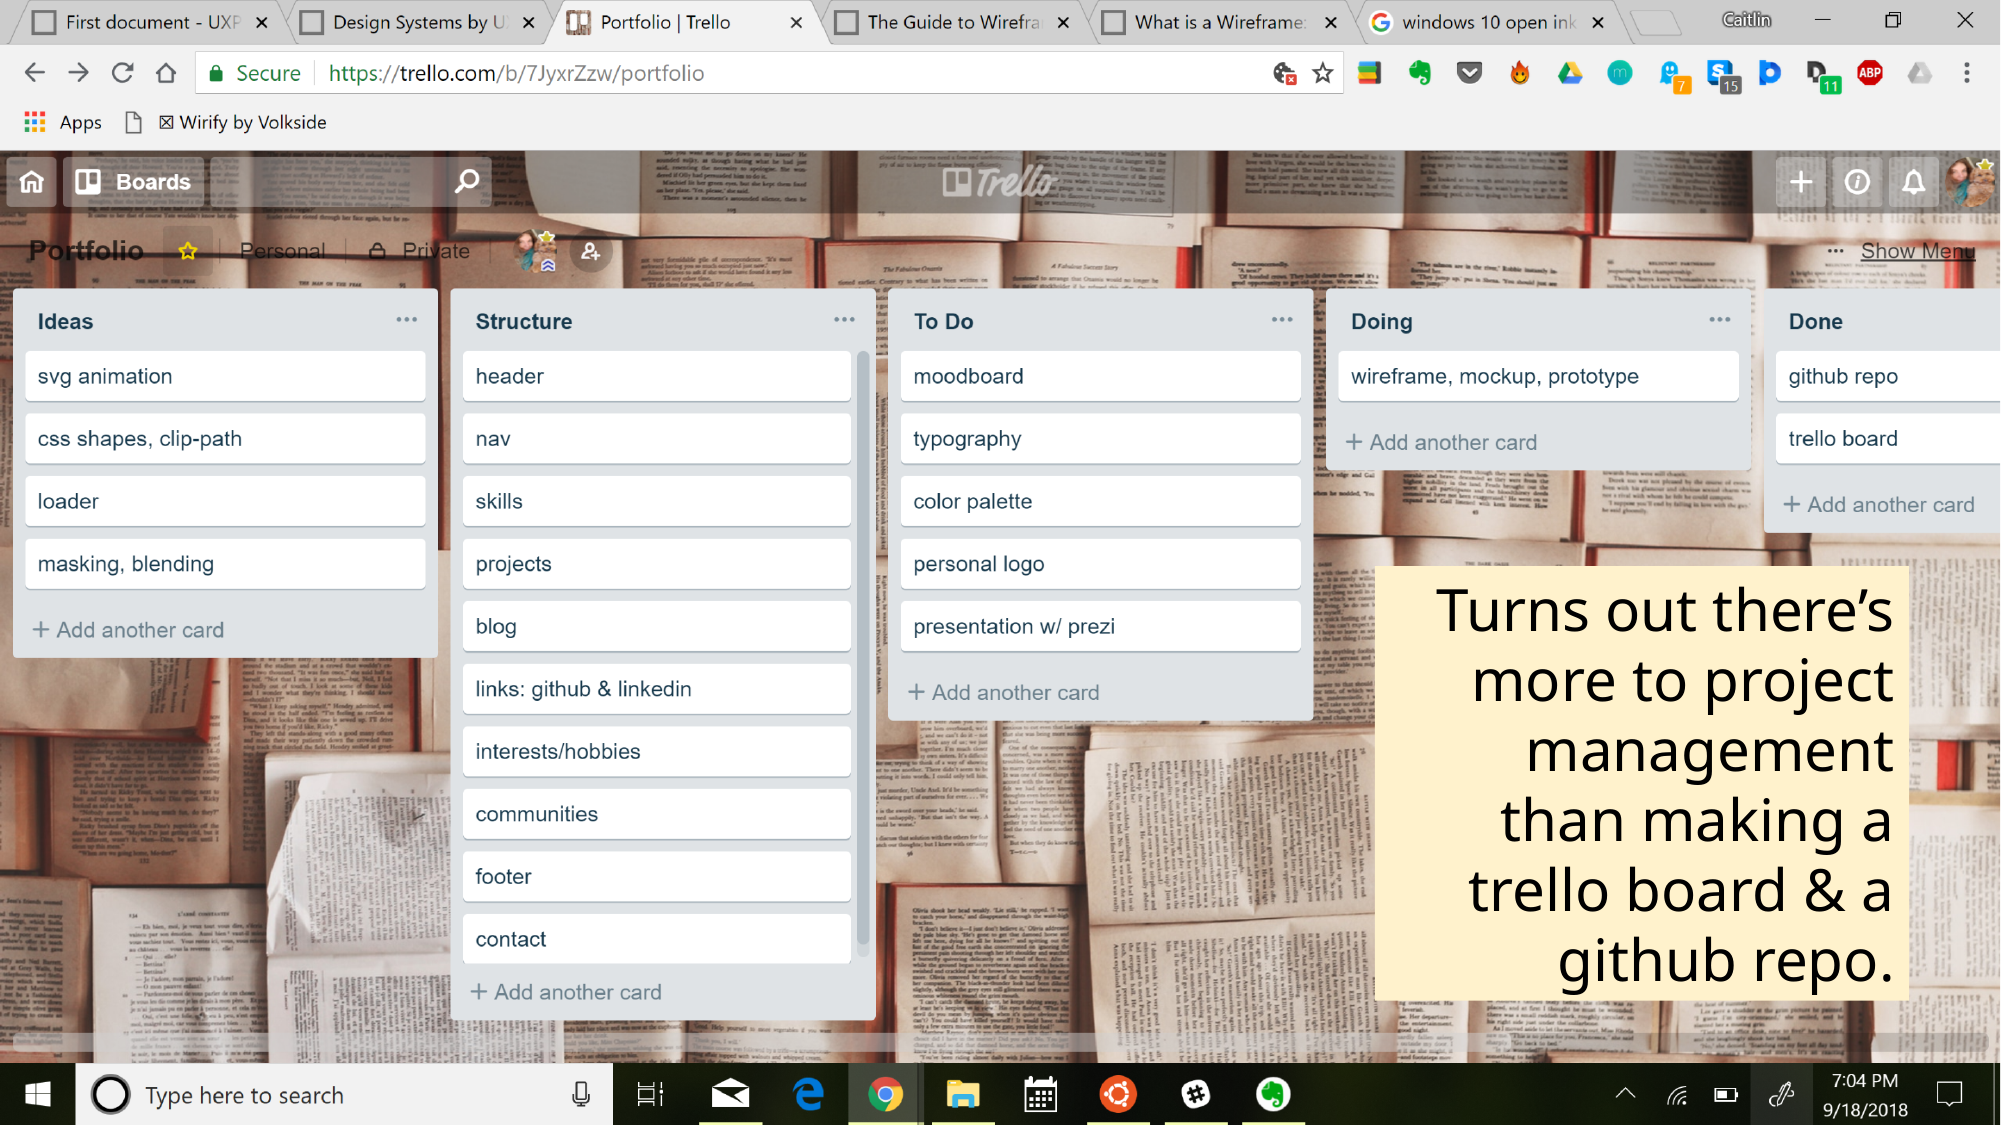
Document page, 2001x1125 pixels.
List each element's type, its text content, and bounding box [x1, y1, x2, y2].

text_box Turns out there’s more to project management than making a trello board & a github repo. [1374, 566, 1910, 1001]
picture [0, 0, 2001, 1125]
